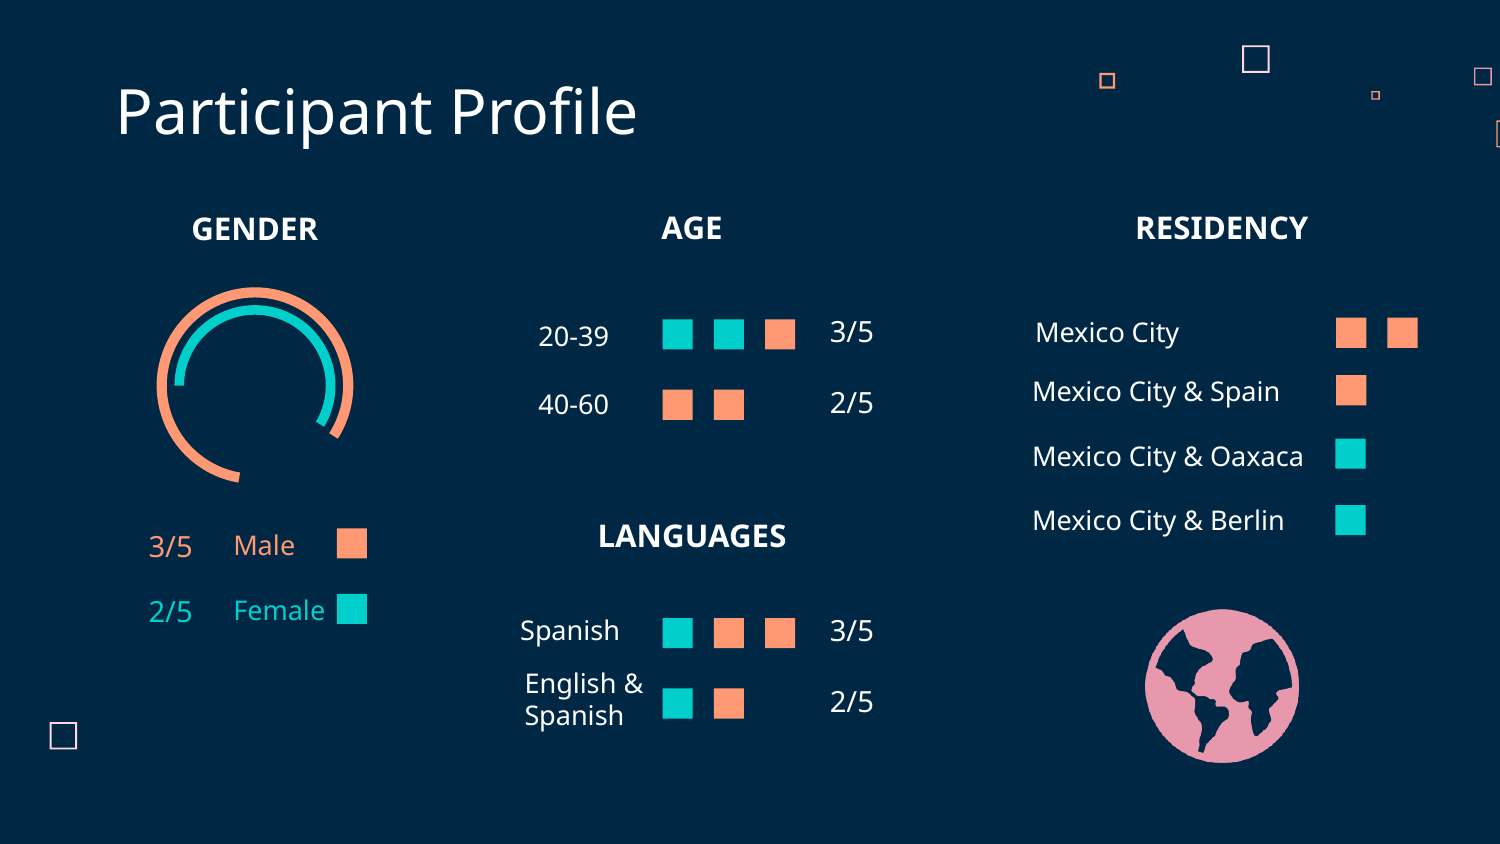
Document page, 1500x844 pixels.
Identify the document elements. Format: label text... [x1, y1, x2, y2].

text_box 40-60 [486, 372, 625, 437]
text_box 2/5 [814, 370, 953, 435]
text_box [713, 319, 744, 350]
text_box Mexico City & Berlin [1017, 488, 1318, 552]
text_box [713, 618, 744, 649]
text_box [713, 389, 744, 420]
text_box [1335, 438, 1366, 469]
text_box [156, 287, 354, 483]
text_box [662, 319, 693, 350]
text_box RESIDENCY [1025, 193, 1419, 258]
text_box LANGUAGES [524, 501, 861, 566]
text_box Mexico City [1019, 299, 1203, 358]
text_box [662, 688, 693, 719]
text_box [1336, 375, 1367, 406]
text_box [336, 593, 367, 624]
picture [1145, 609, 1299, 763]
text_box [1336, 317, 1367, 348]
text_box 2/5 [126, 578, 218, 625]
text_box [174, 305, 336, 427]
text_box 2/5 [814, 669, 953, 734]
text_box [662, 618, 693, 649]
text_box English & Spanish [509, 666, 663, 731]
text_box [662, 389, 693, 420]
title Participant Profile [100, 67, 786, 163]
text_box [336, 528, 367, 559]
text_box Male [218, 513, 360, 559]
text_box AGE [537, 193, 847, 258]
text_box [765, 319, 796, 350]
text_box Mexico City & Spain [1017, 358, 1318, 423]
text_box [713, 688, 744, 719]
text_box GENDER [100, 194, 410, 259]
text_box 3/5 [814, 299, 1013, 364]
text_box 20-39 [426, 303, 625, 368]
text_box [765, 618, 796, 649]
text_box [1387, 317, 1418, 348]
text_box Spanish [437, 597, 636, 663]
text_box [1335, 505, 1366, 536]
text_box Female [218, 578, 355, 625]
text_box 3/5 [126, 513, 218, 559]
text_box 3/5 [814, 597, 1013, 663]
text_box Mexico City & Oaxaca [1017, 423, 1345, 488]
